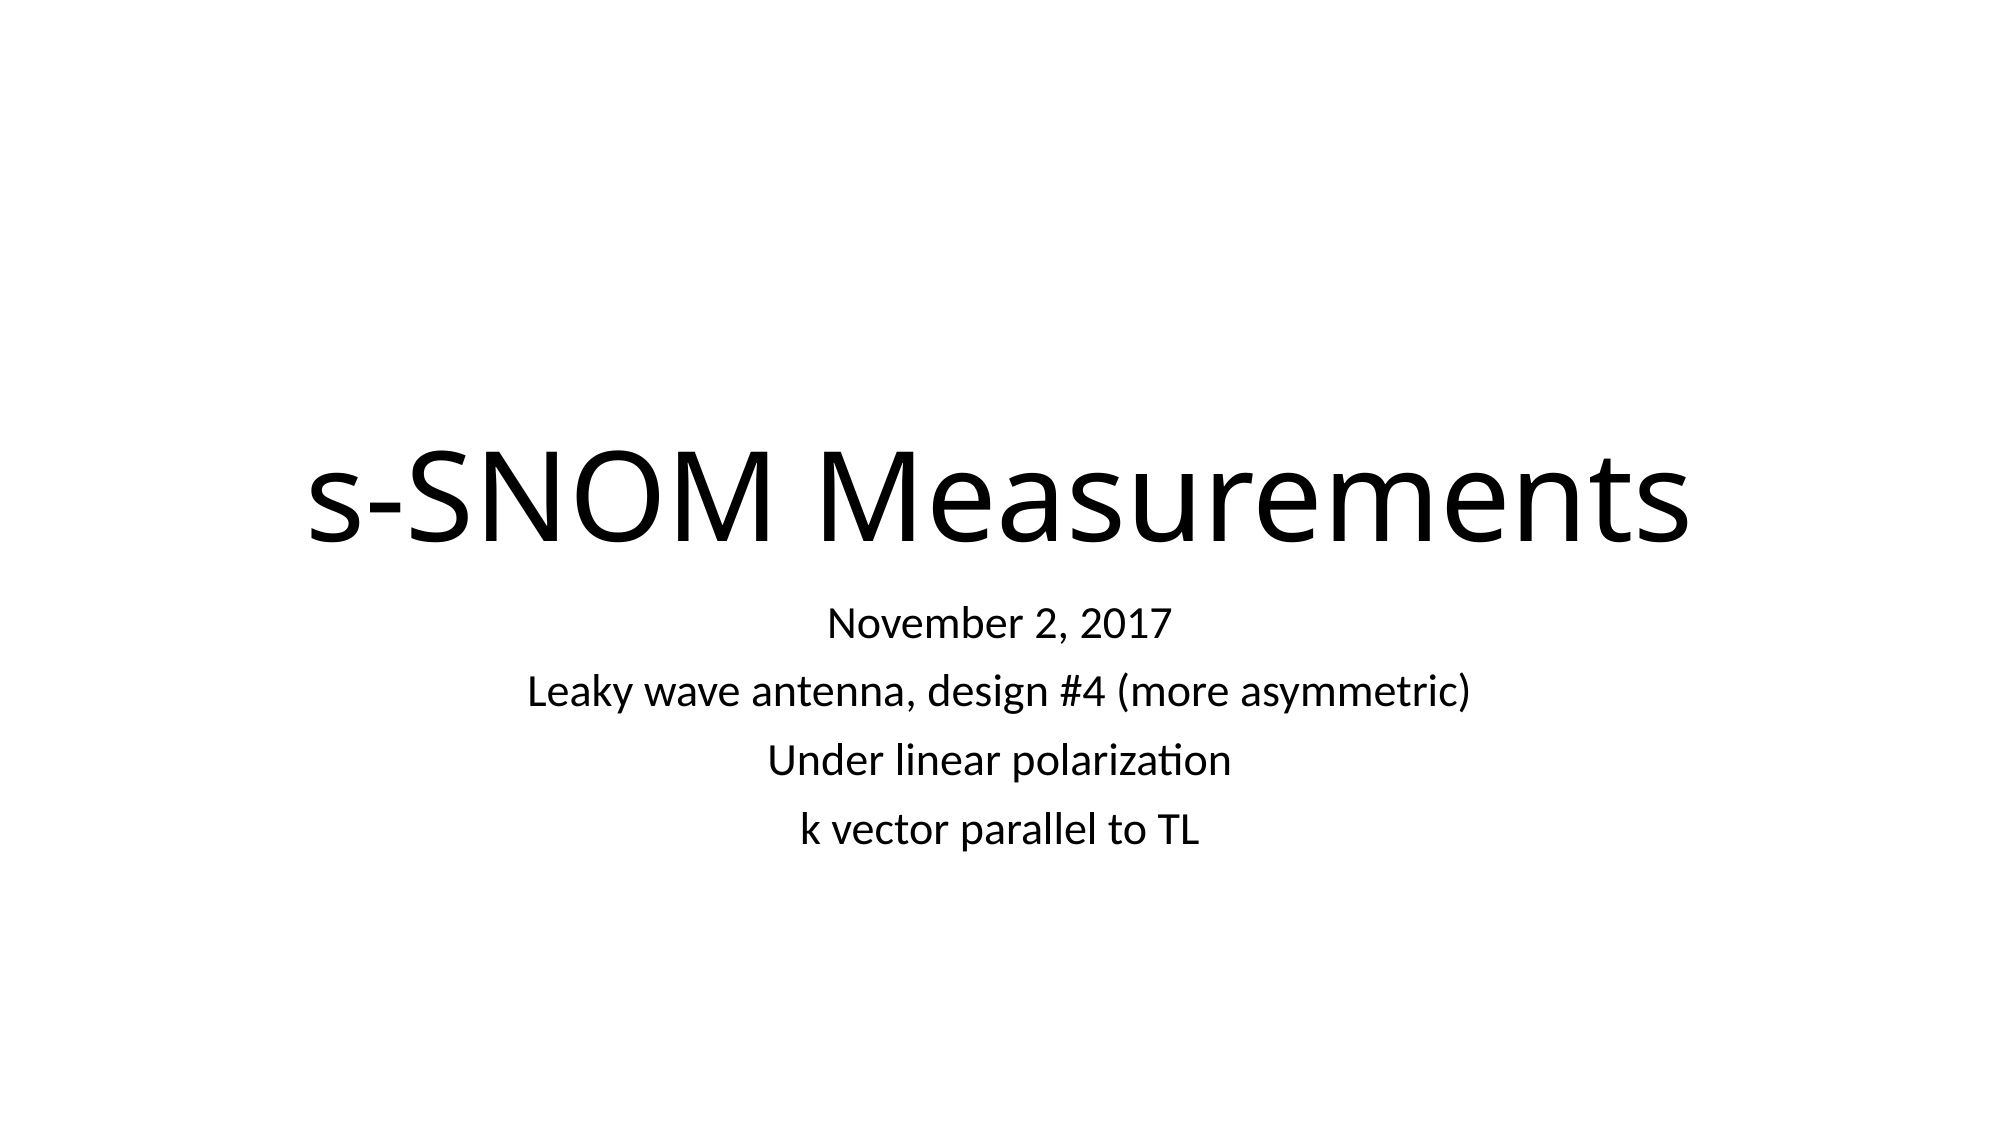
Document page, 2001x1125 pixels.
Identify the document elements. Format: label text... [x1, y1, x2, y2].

title s-SNOM Measurements [249, 184, 1750, 576]
subtitle November 2, 2017 Leaky wave antenna, design #4 (more asymmetric) Under linear polarization k vector parallel to TL [249, 590, 1750, 863]
